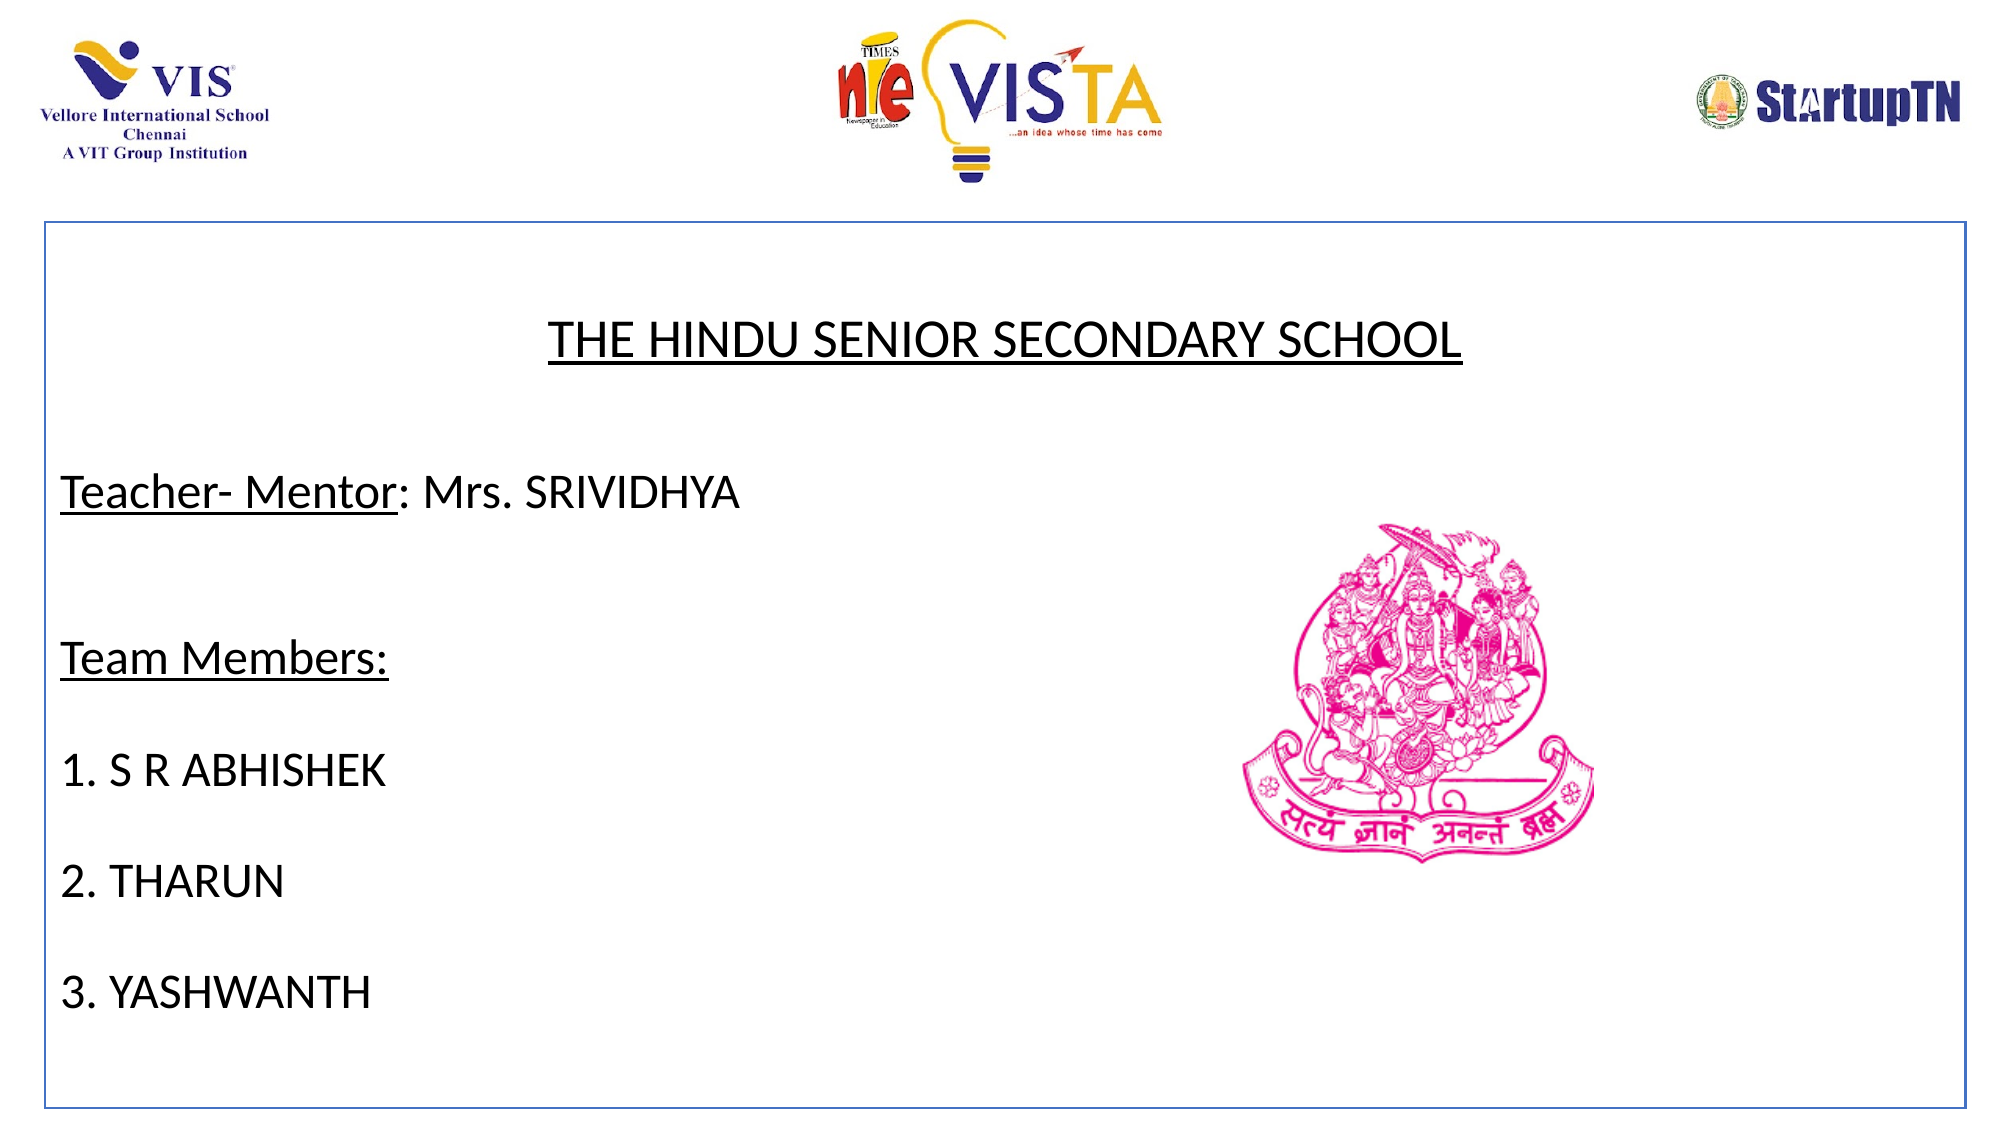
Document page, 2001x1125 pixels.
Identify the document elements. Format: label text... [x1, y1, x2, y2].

picture [1242, 517, 1595, 870]
subtitle THE HINDU SENIOR SECONDARY SCHOOL Teacher- Mentor: Mrs. SRIVIDHYA Team Members: 1. S R ABHISHEK 2. THARUN 3. YASHWANTH [45, 221, 1966, 1108]
picture [0, 0, 2000, 203]
